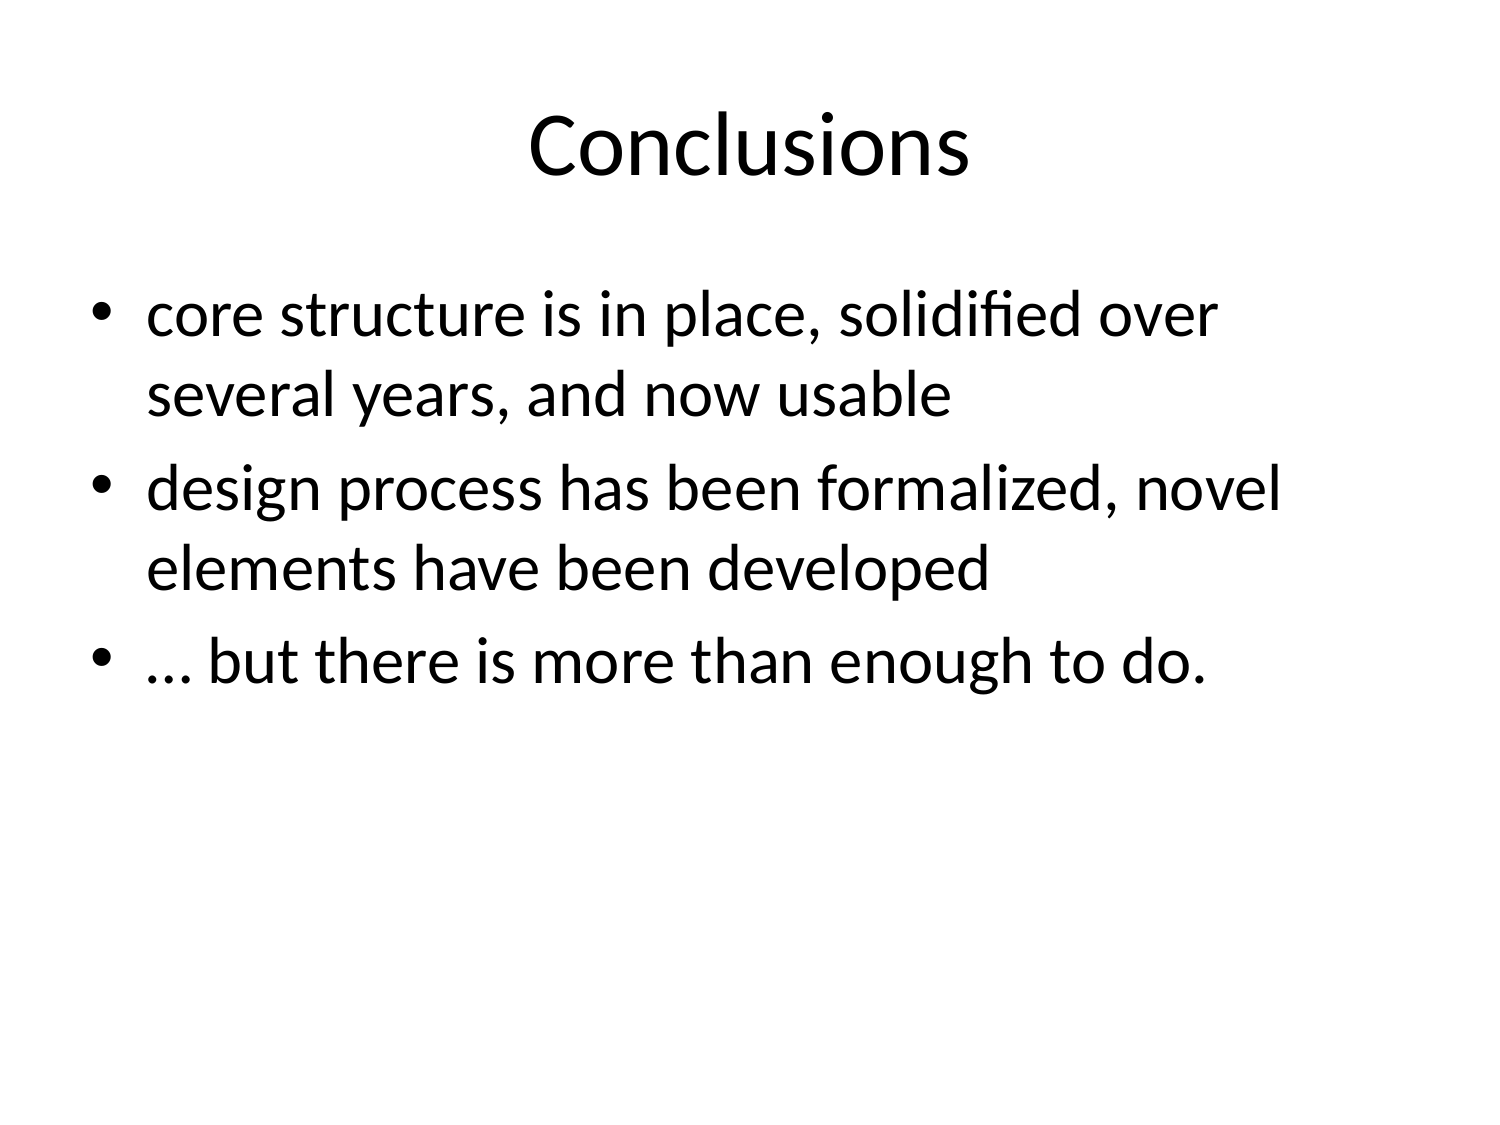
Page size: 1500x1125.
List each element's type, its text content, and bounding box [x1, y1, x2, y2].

list core structure is in place, solidified over several years, and now usable design process has been formalized, novel elements have been developed … but there is more than enough to do. [75, 262, 1425, 1005]
title Conclusions [75, 45, 1425, 233]
